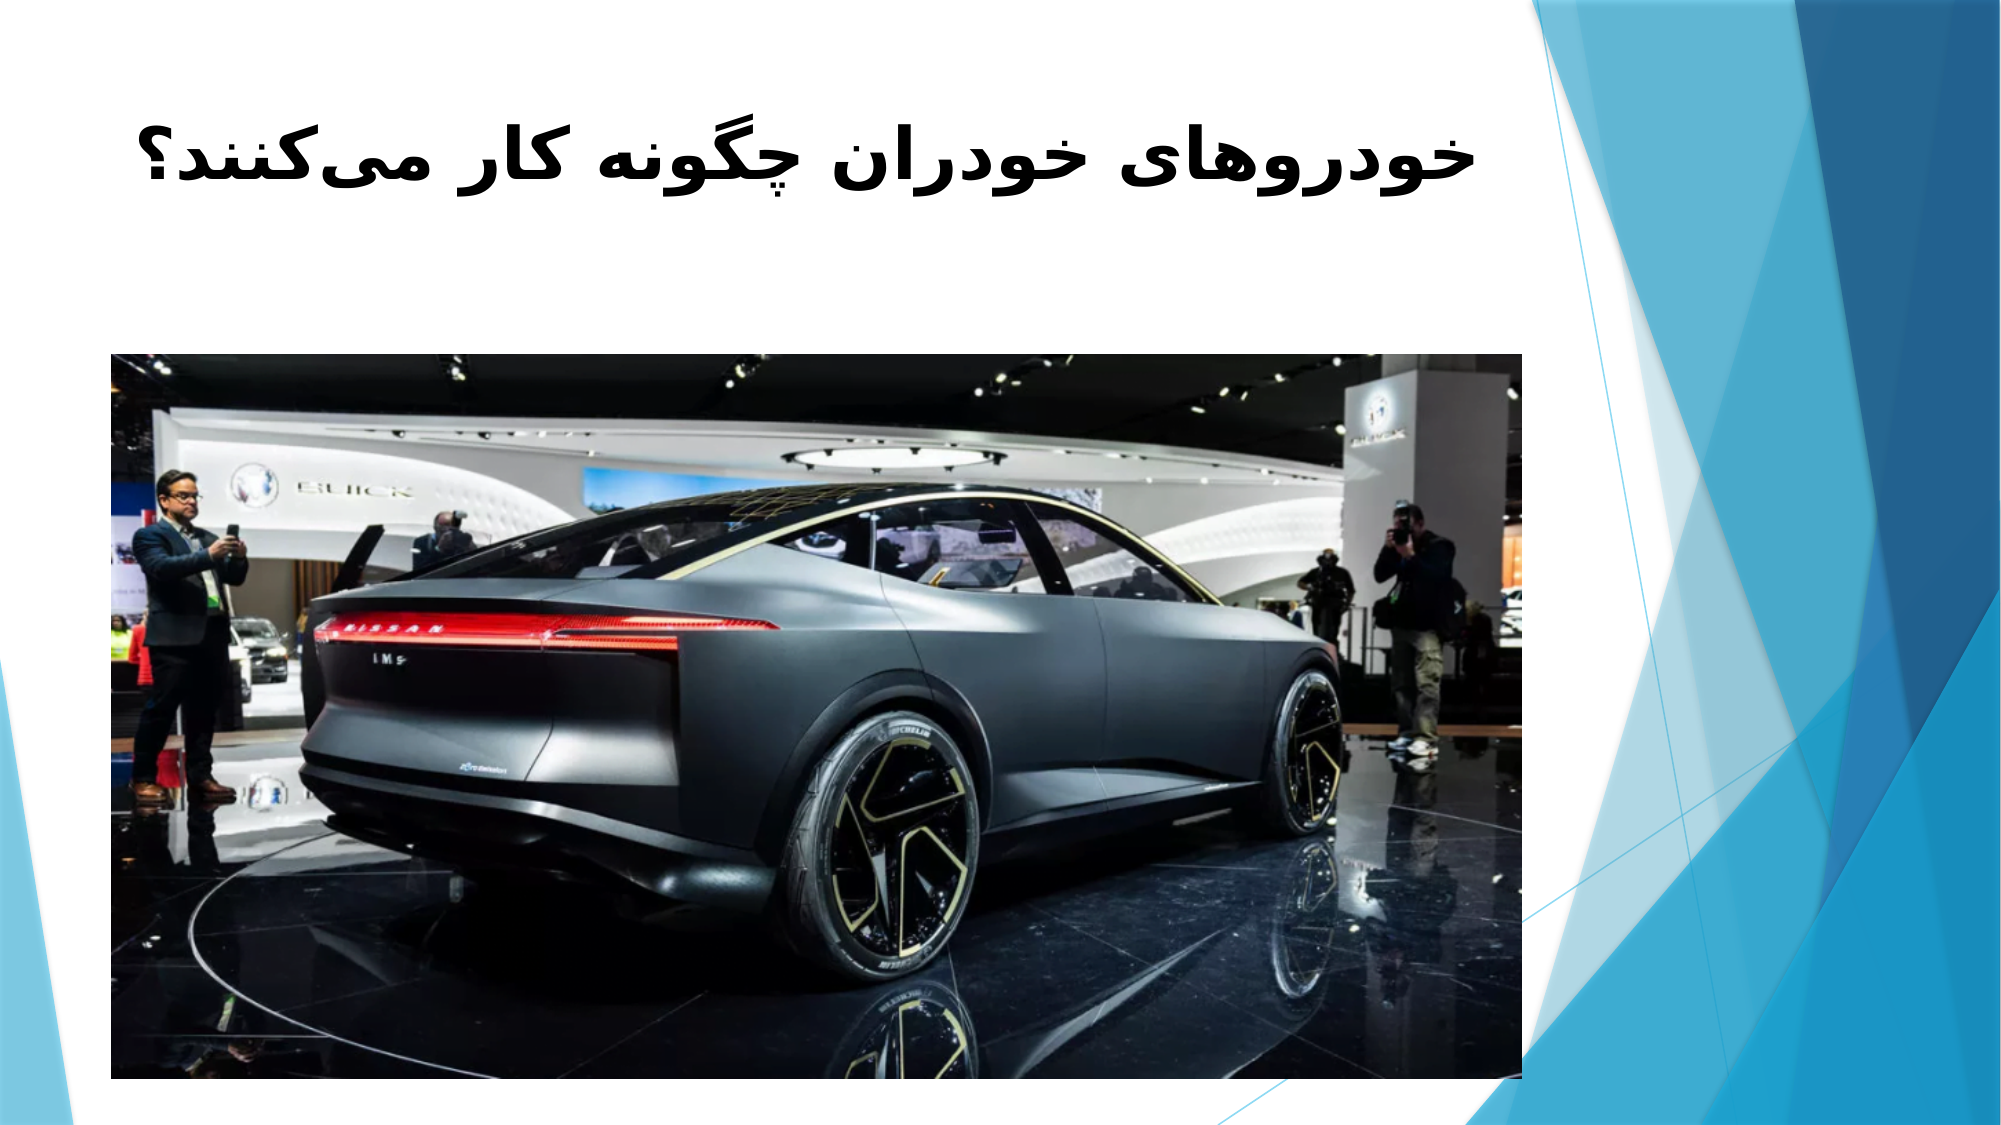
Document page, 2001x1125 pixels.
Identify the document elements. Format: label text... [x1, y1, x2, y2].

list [110, 353, 1522, 1080]
title خودروهای خودران چگونه کار می‌کنند؟ [111, 99, 1522, 317]
